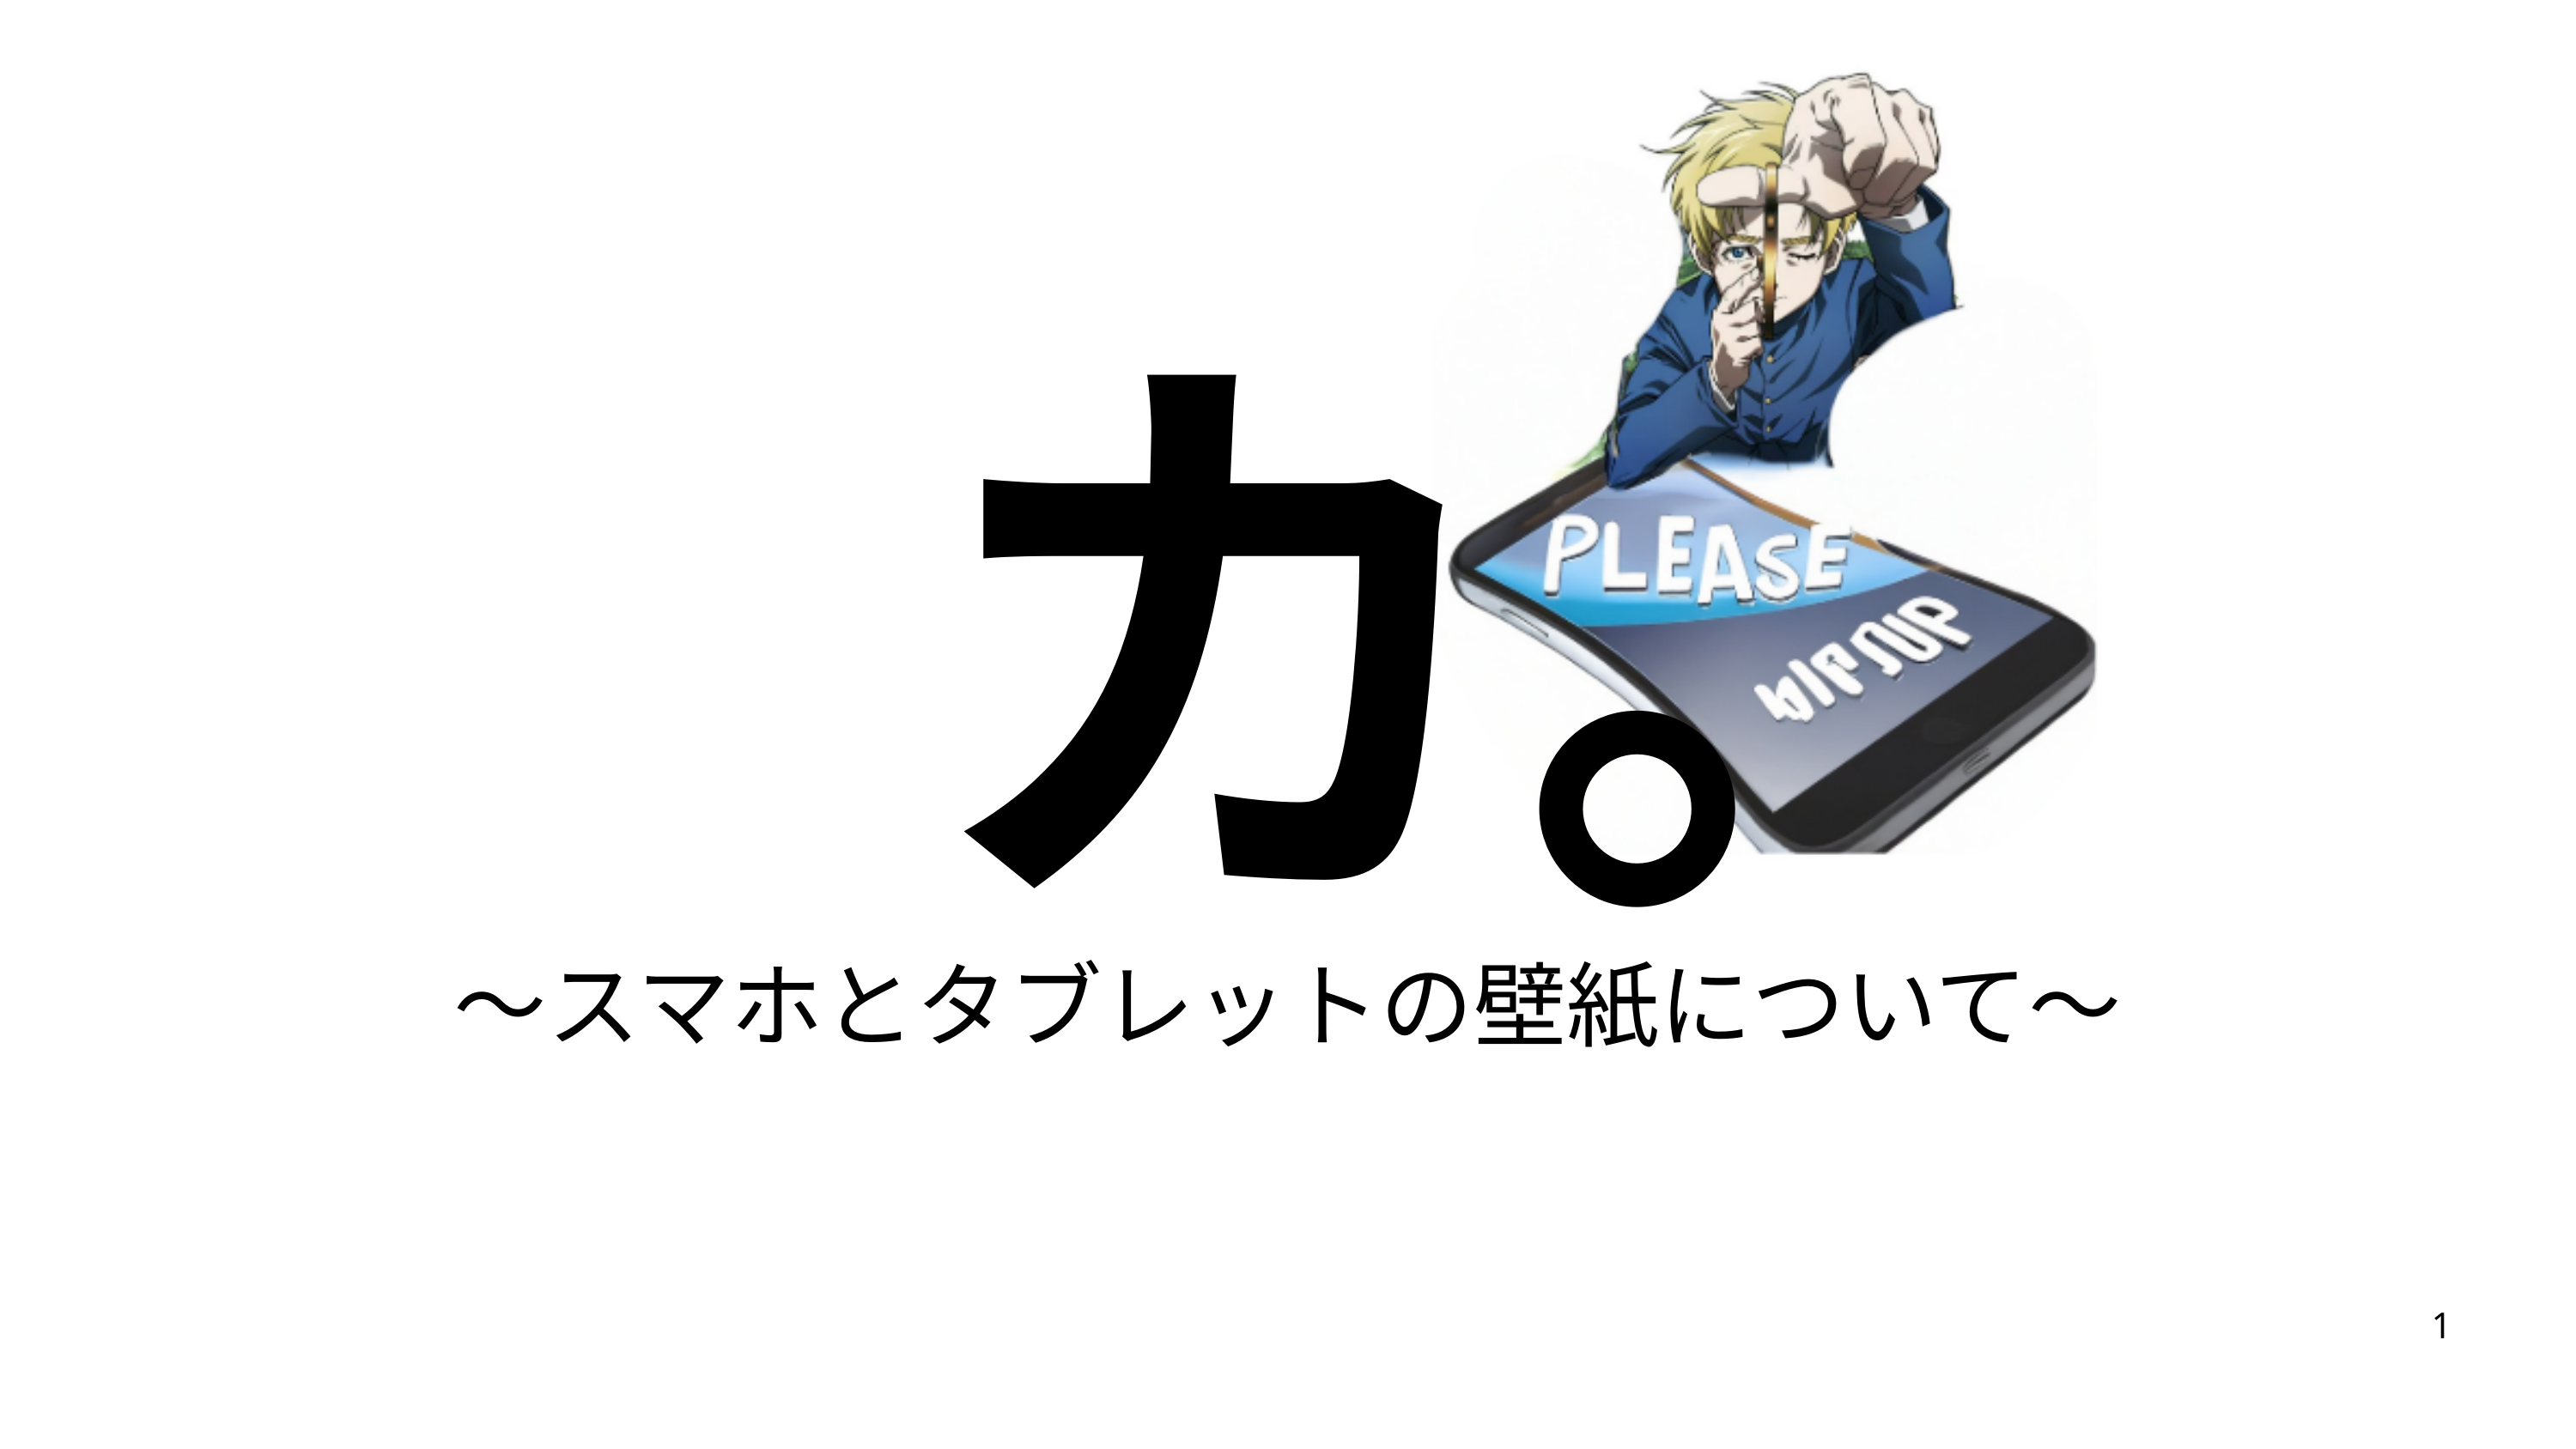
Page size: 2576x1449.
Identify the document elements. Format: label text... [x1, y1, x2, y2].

text_box ～スマホとタブレットの壁紙について～ [417, 928, 2159, 1058]
text_box カ。 [882, 134, 1219, 928]
picture [1223, 0, 2308, 929]
text_box 1 [2431, 1295, 2452, 1346]
